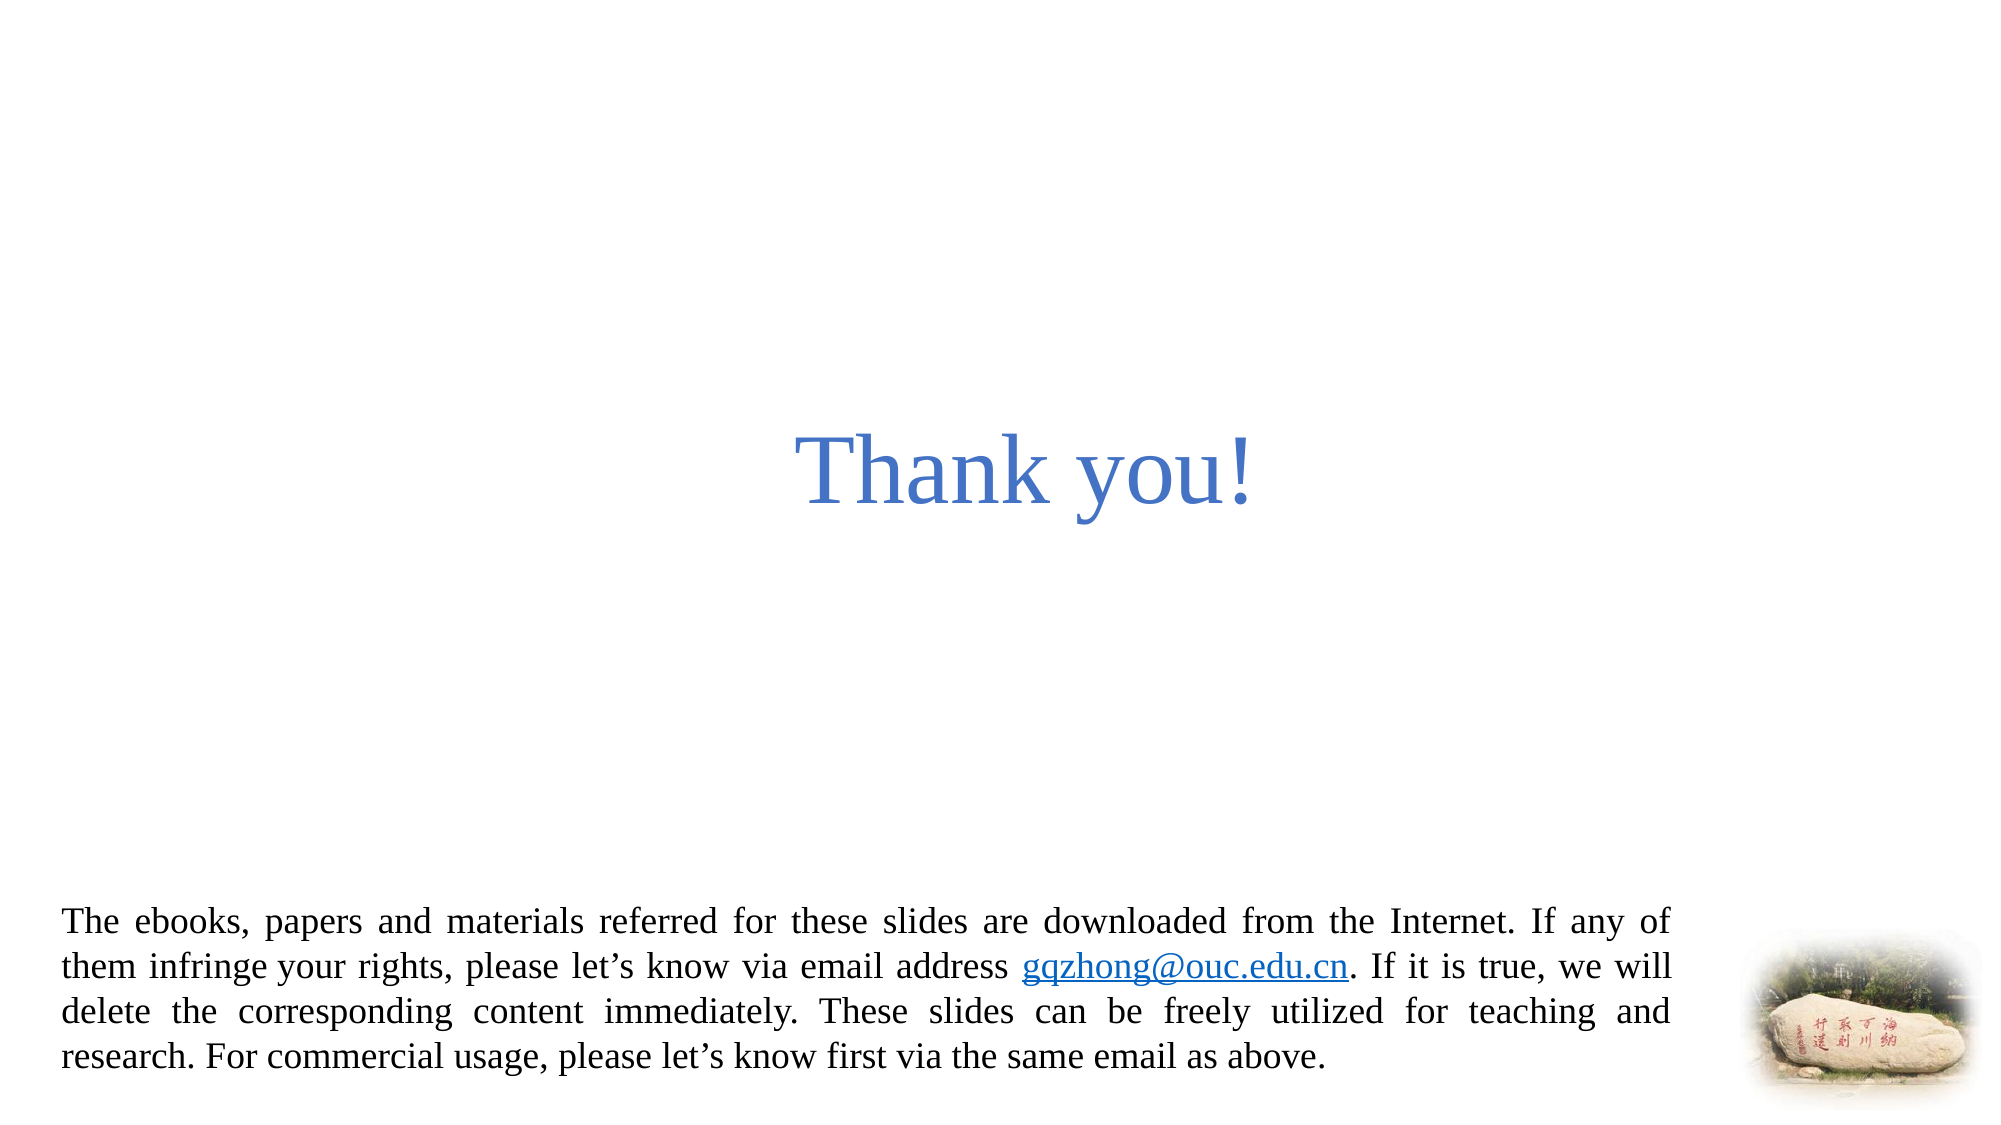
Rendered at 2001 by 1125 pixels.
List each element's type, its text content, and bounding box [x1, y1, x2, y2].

picture [1740, 925, 1985, 1110]
text_box Thank you! [779, 395, 1274, 531]
text_box The ebooks, papers and materials referred for these slides are downloaded from the Internet. If any of them infringe your rights, please let’s know via email address gqzhong@ouc.edu.cn. If it is true, we will delete the corresponding content immediately. These slides can be freely utilized for teaching and research. For commercial usage, please let’s know first via the same email as above. [46, 888, 1688, 1084]
